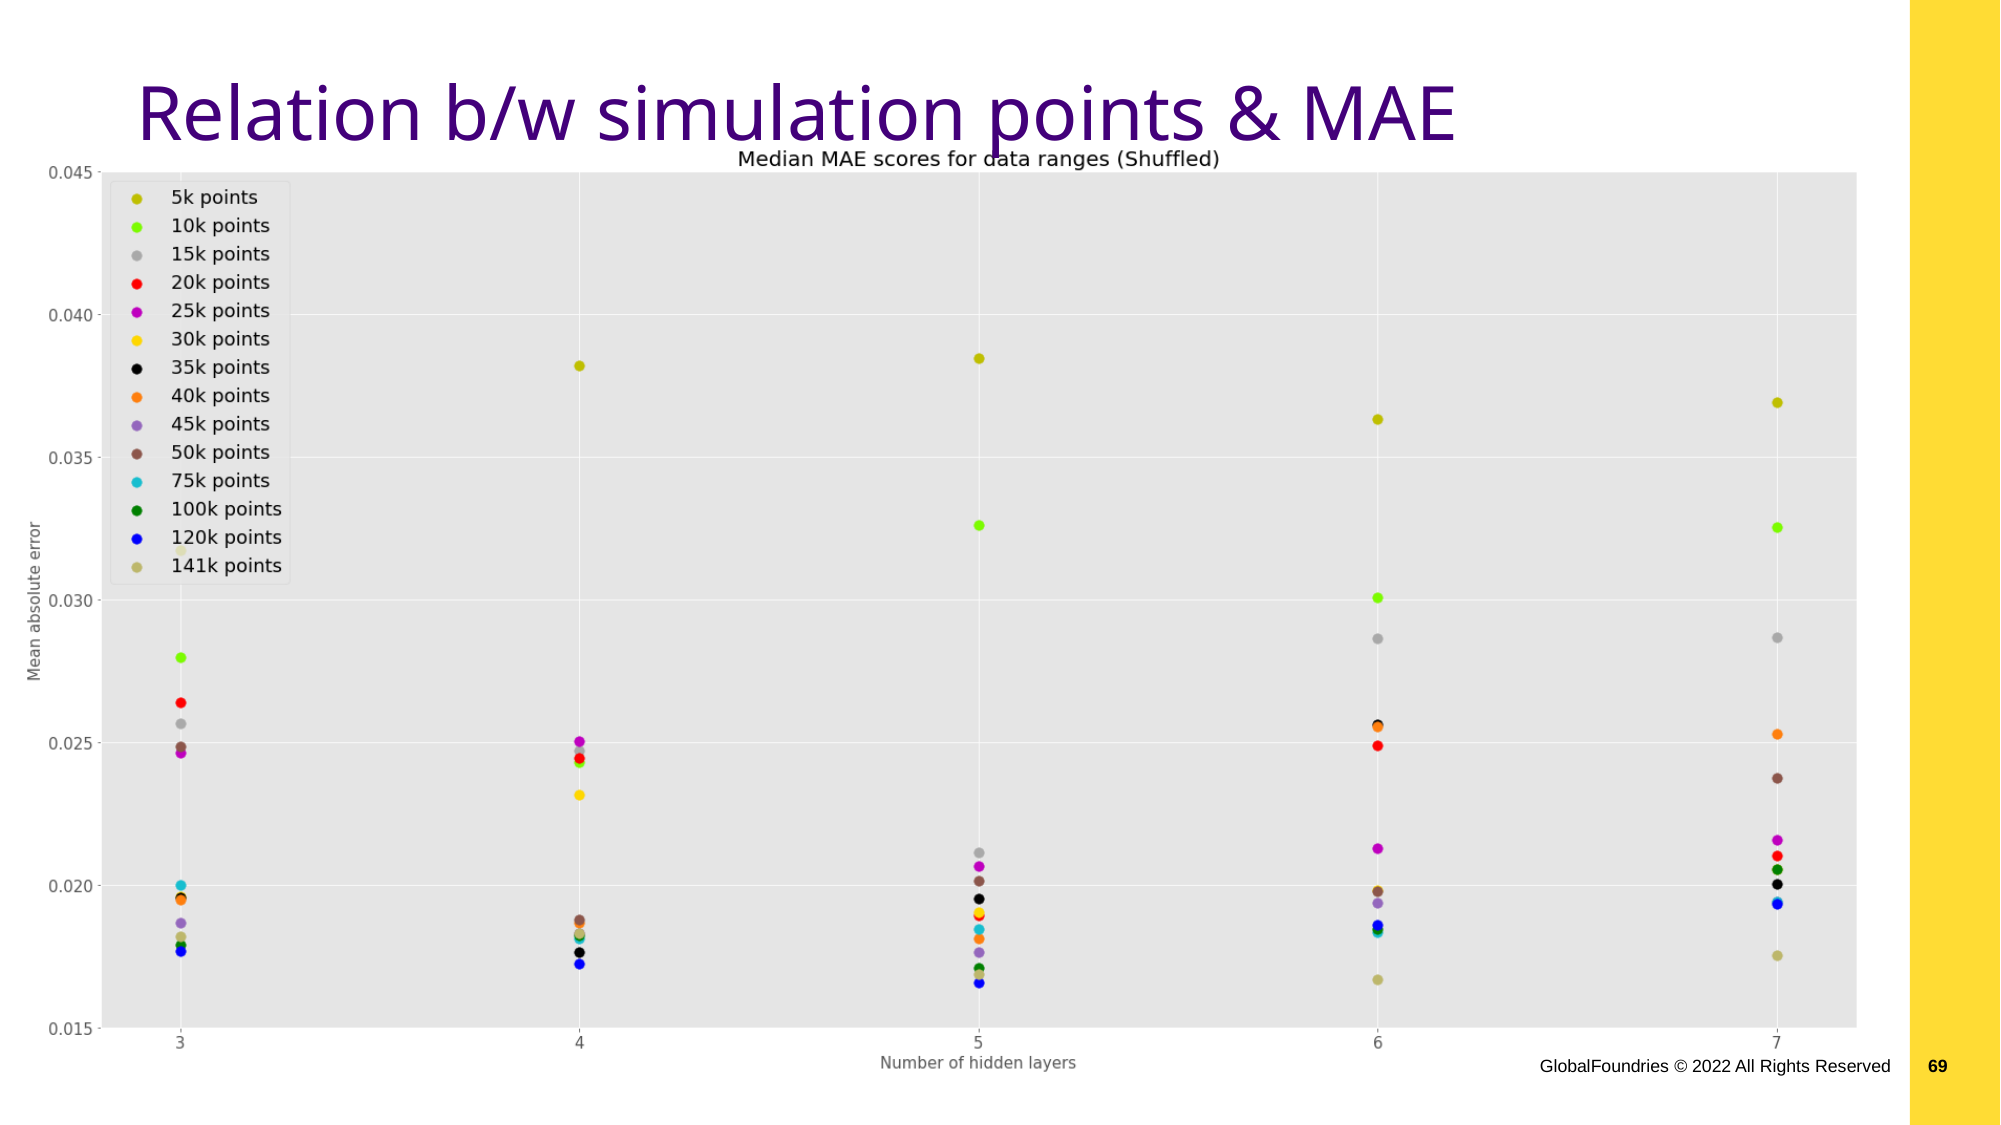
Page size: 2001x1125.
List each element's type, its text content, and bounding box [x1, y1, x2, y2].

slide_number 69 [1899, 1047, 1963, 1108]
picture [21, 142, 1864, 1078]
slide_number GlobalFoundries © 2022 All Rights Reserved [1508, 1047, 1899, 1108]
title Relation b/w simulation points & MAE [136, 65, 1792, 142]
